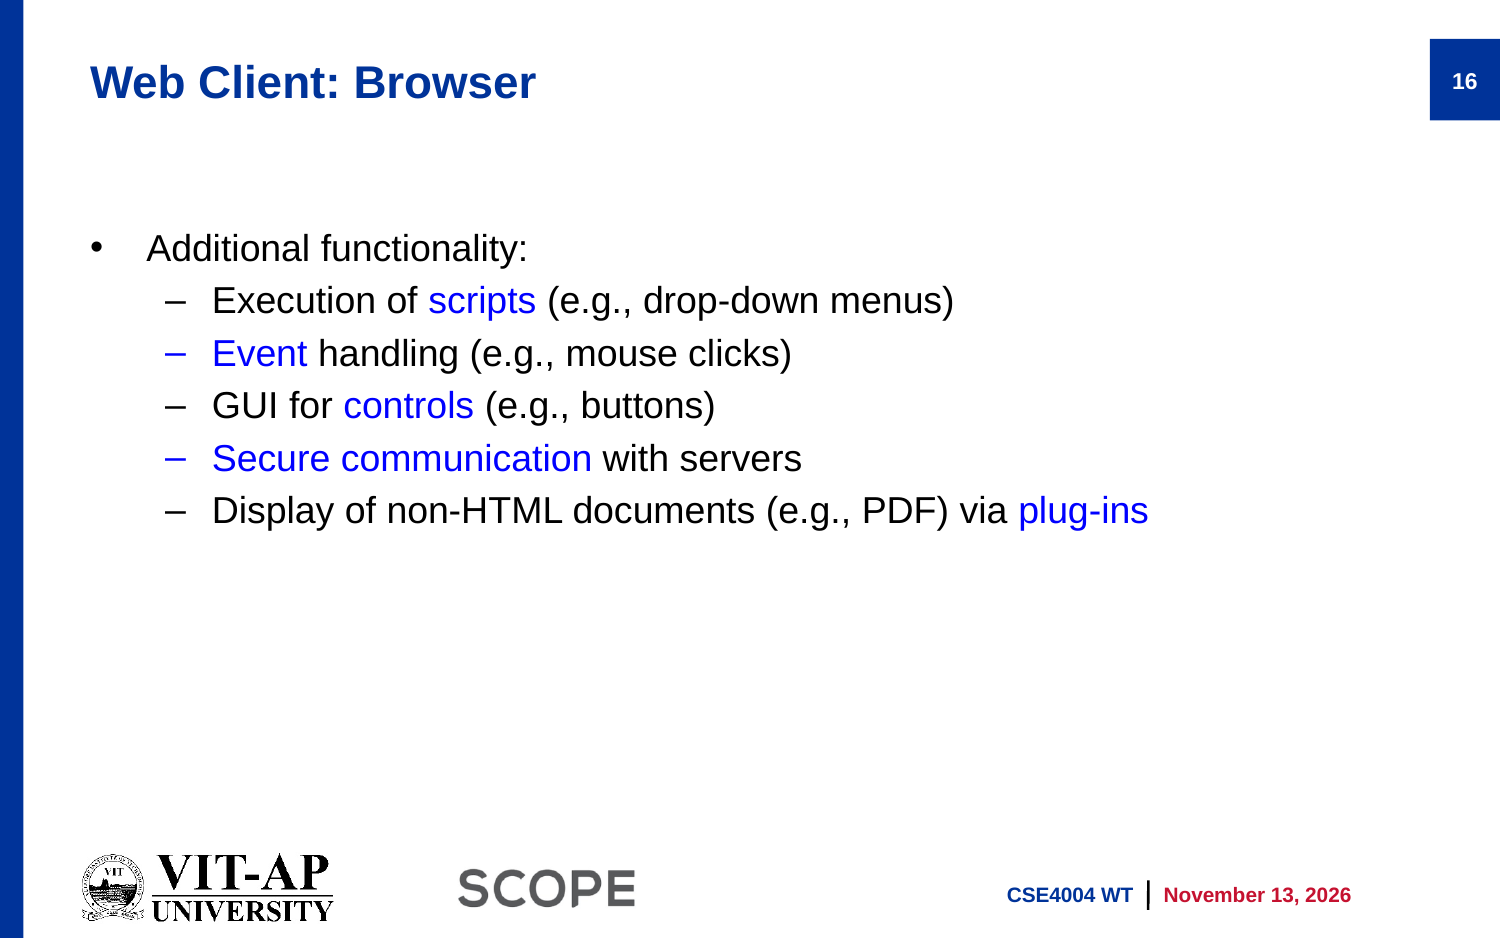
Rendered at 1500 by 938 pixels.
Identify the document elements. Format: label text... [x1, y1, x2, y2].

footer CSE4004 WT [673, 868, 1149, 919]
list Additional functionality: Execution of scripts (e.g., drop-down menus) Event handling (e.g., mouse clicks) GUI for controls (e.g., buttons) Secure communication with servers Display of non-HTML documents (e.g., PDF) via plug-ins [74, 163, 1426, 838]
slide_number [1149, 868, 1424, 919]
title Web Client: Browser [74, 37, 1430, 124]
picture [76, 846, 337, 928]
slide_number 16 [1429, 45, 1500, 116]
picture [454, 864, 641, 910]
